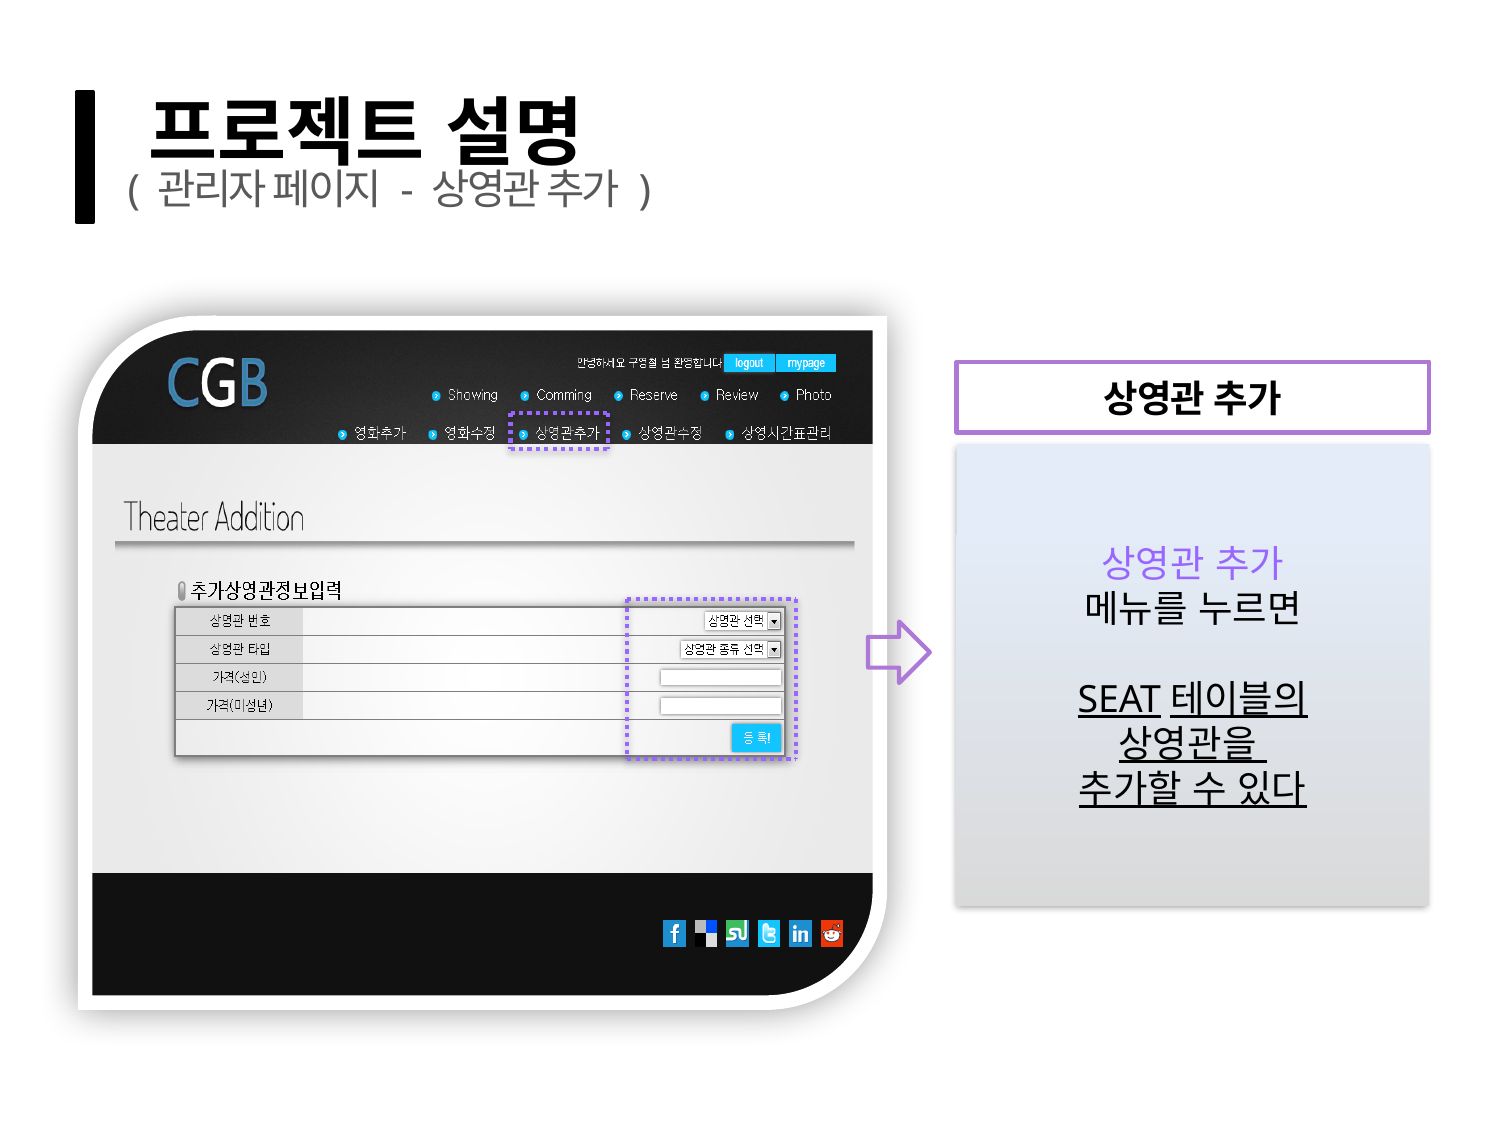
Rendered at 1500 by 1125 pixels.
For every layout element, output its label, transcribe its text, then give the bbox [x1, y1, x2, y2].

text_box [510, 412, 609, 449]
text_box [75, 90, 95, 224]
picture [84, 322, 881, 1003]
text_box 프로젝트 설명 [133, 77, 599, 182]
text_box [885, 619, 932, 685]
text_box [626, 598, 796, 759]
text_box ( 관리자 페이지 - 상영관 추가 ) [112, 156, 667, 221]
text_box 상영관 추가 메뉴를 누르면 SEAT테이블의 상영관을 추가할 수 있다 [956, 444, 1430, 906]
text_box 상영관 추가 [954, 360, 1431, 435]
